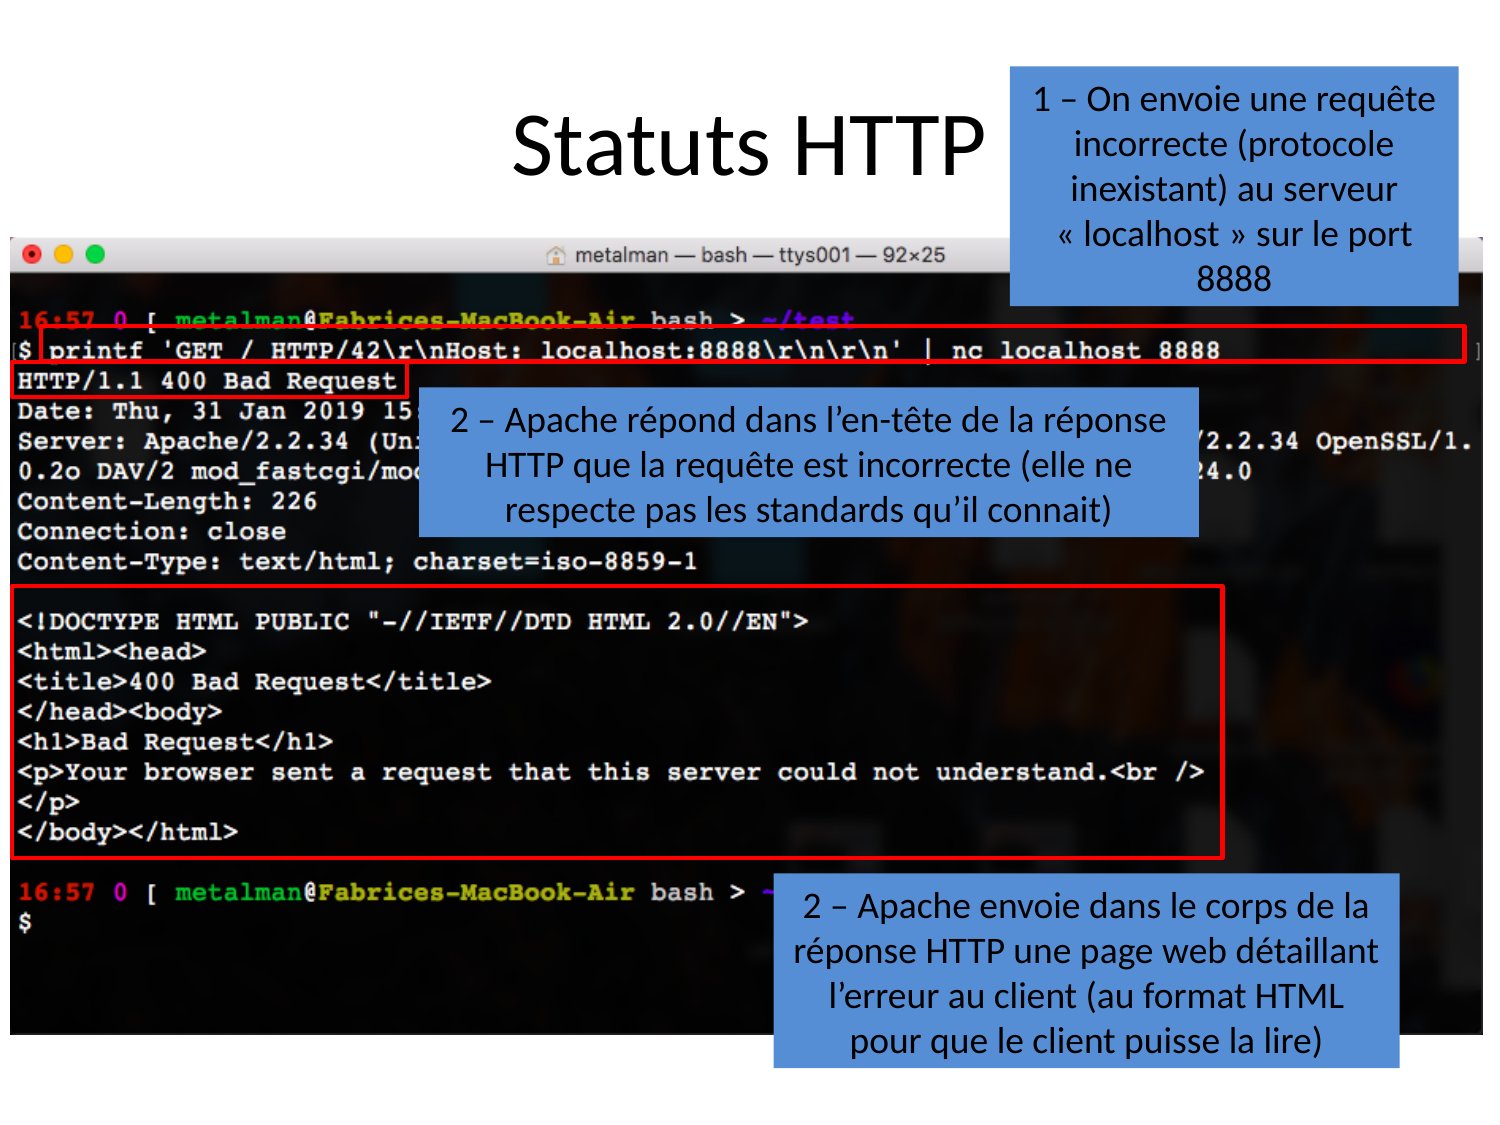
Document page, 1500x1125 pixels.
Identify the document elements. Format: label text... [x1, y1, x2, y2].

text_box 2 – Apache envoie dans le corps de la réponse HTTP une page web détaillant l’erreur au client (au format HTML pour que le client puisse la lire) [773, 1043, 1400, 1069]
text_box 1 – On envoie une requête incorrecte (protocole inexistant) au serveur « localhost » sur le port 8888 [1009, 66, 1459, 235]
title Statuts HTTP [75, 45, 1425, 233]
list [9, 236, 1483, 1036]
